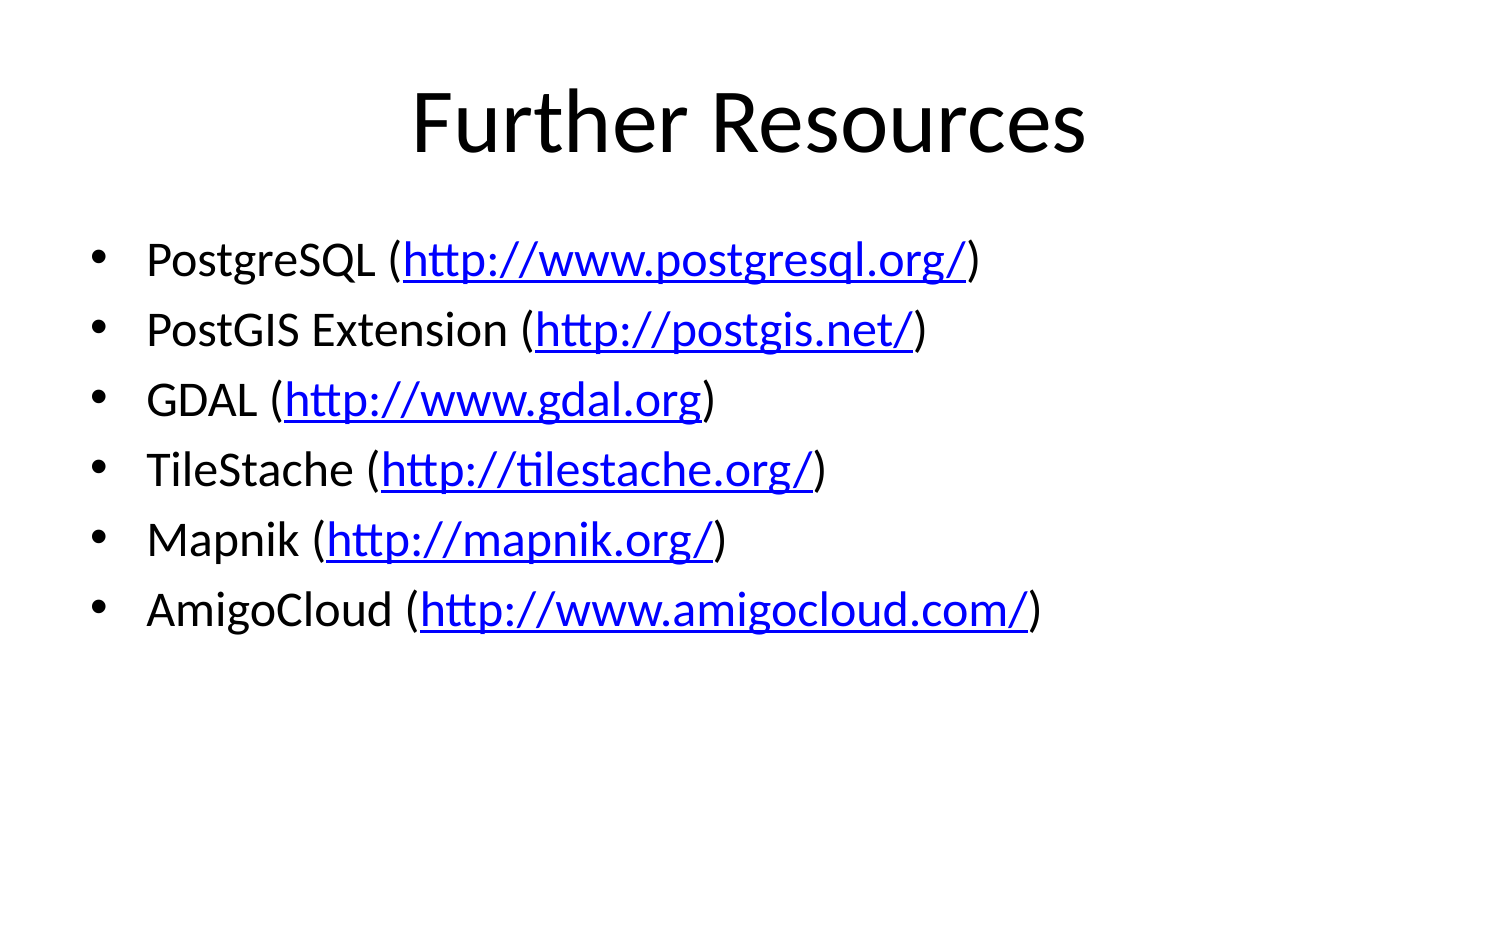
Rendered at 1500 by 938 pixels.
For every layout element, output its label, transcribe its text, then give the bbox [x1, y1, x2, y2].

list PostgreSQL (http://www.postgresql.org/) PostGIS Extension (http://postgis.net/) GDAL (http://www.gdal.org) TileStache (http://tilestache.org/) Mapnik (http://mapnik.org/) AmigoCloud (http://www.amigocloud.com/) [75, 218, 1425, 838]
title Further Resources [75, 37, 1425, 194]
